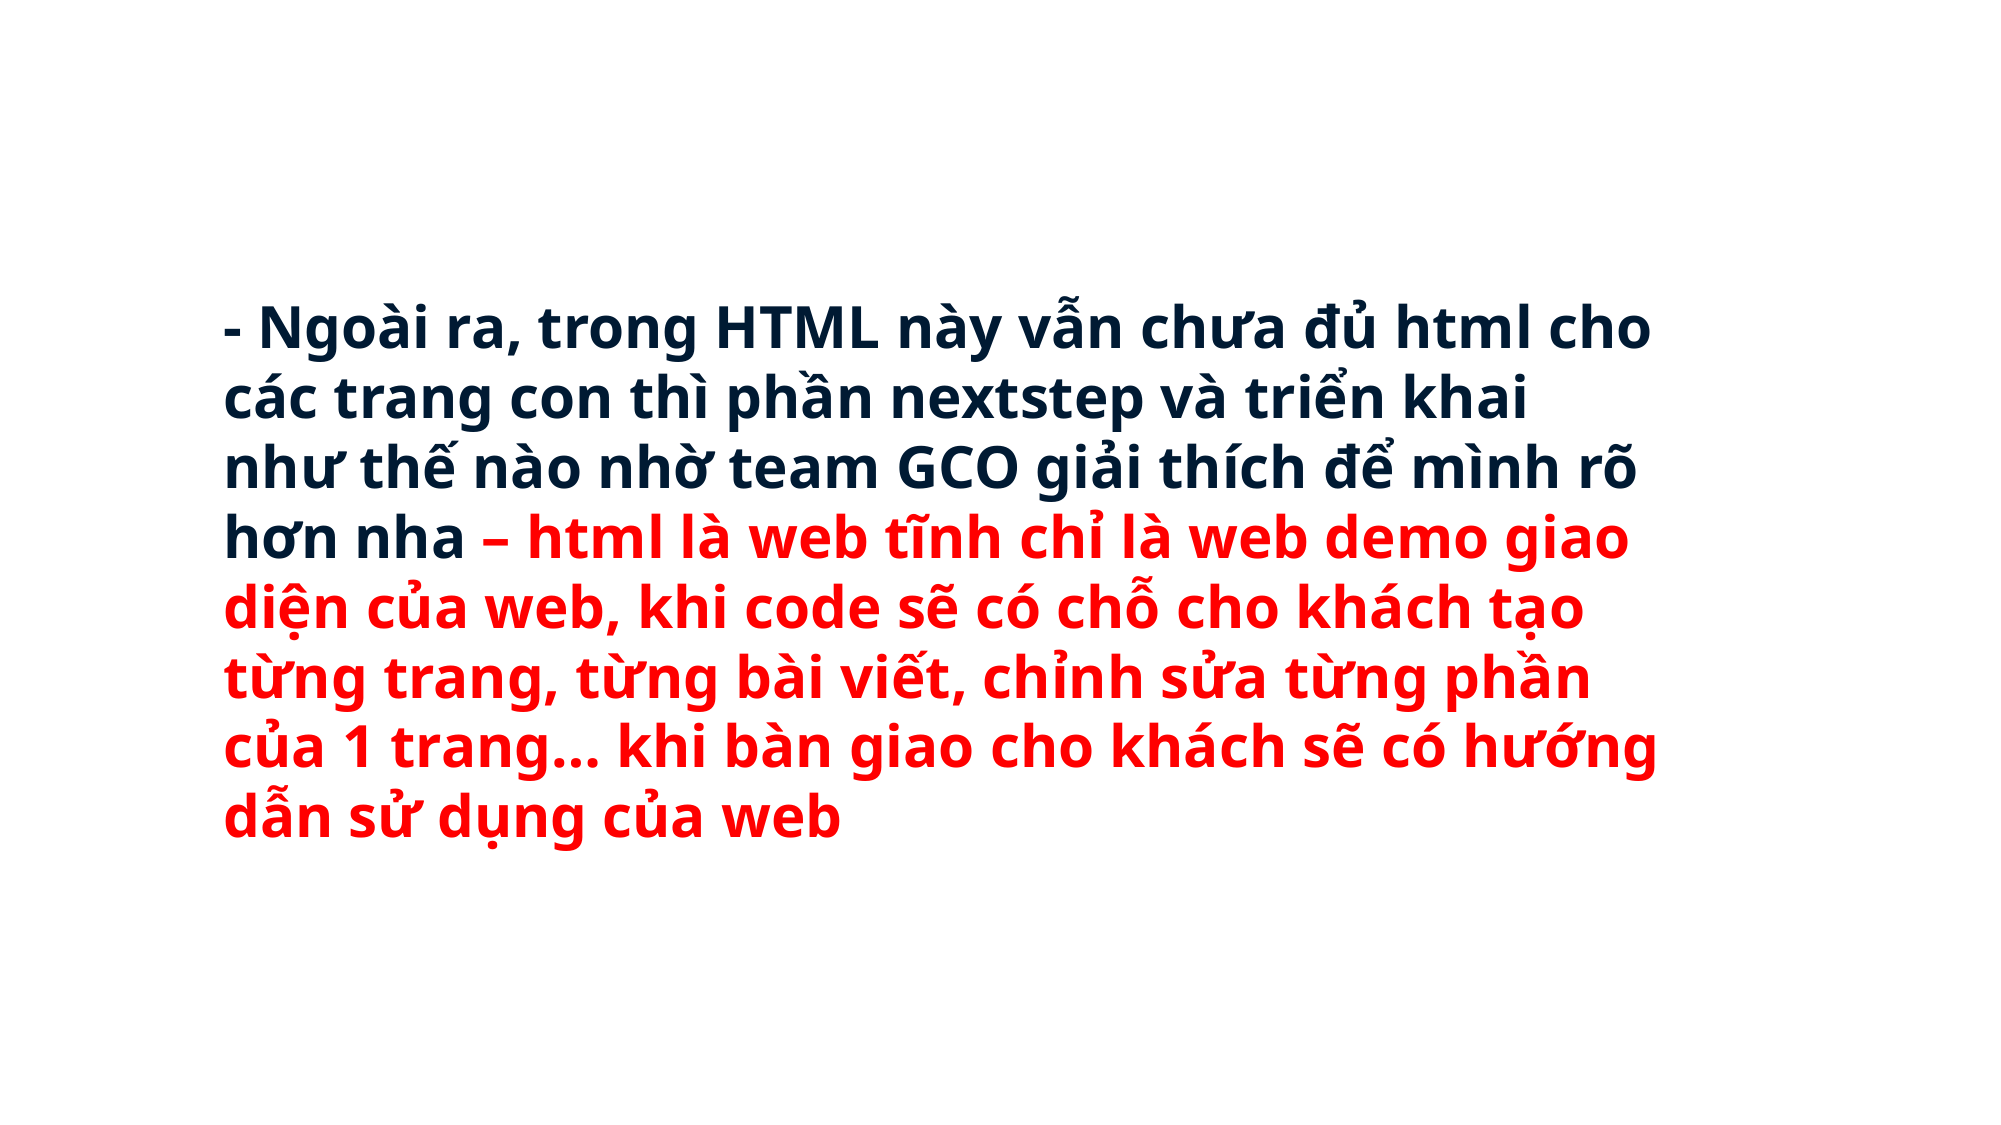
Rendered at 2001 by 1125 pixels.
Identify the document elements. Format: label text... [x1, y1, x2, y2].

text_box - Ngoài ra, trong HTML này vẫn chưa đủ html cho các trang con thì phần nextstep và triển khai như thế nào nhờ team GCO giải thích để mình rõ hơn nha – html là web tĩnh chỉ là web demo giao diện của web, khi code sẽ có chỗ cho khách tạo từng trang, từng bài viết, chỉnh sửa từng phần của 1 trang… khi bàn giao cho khách sẽ có hướng dẫn sử dụng của web [208, 282, 1679, 857]
